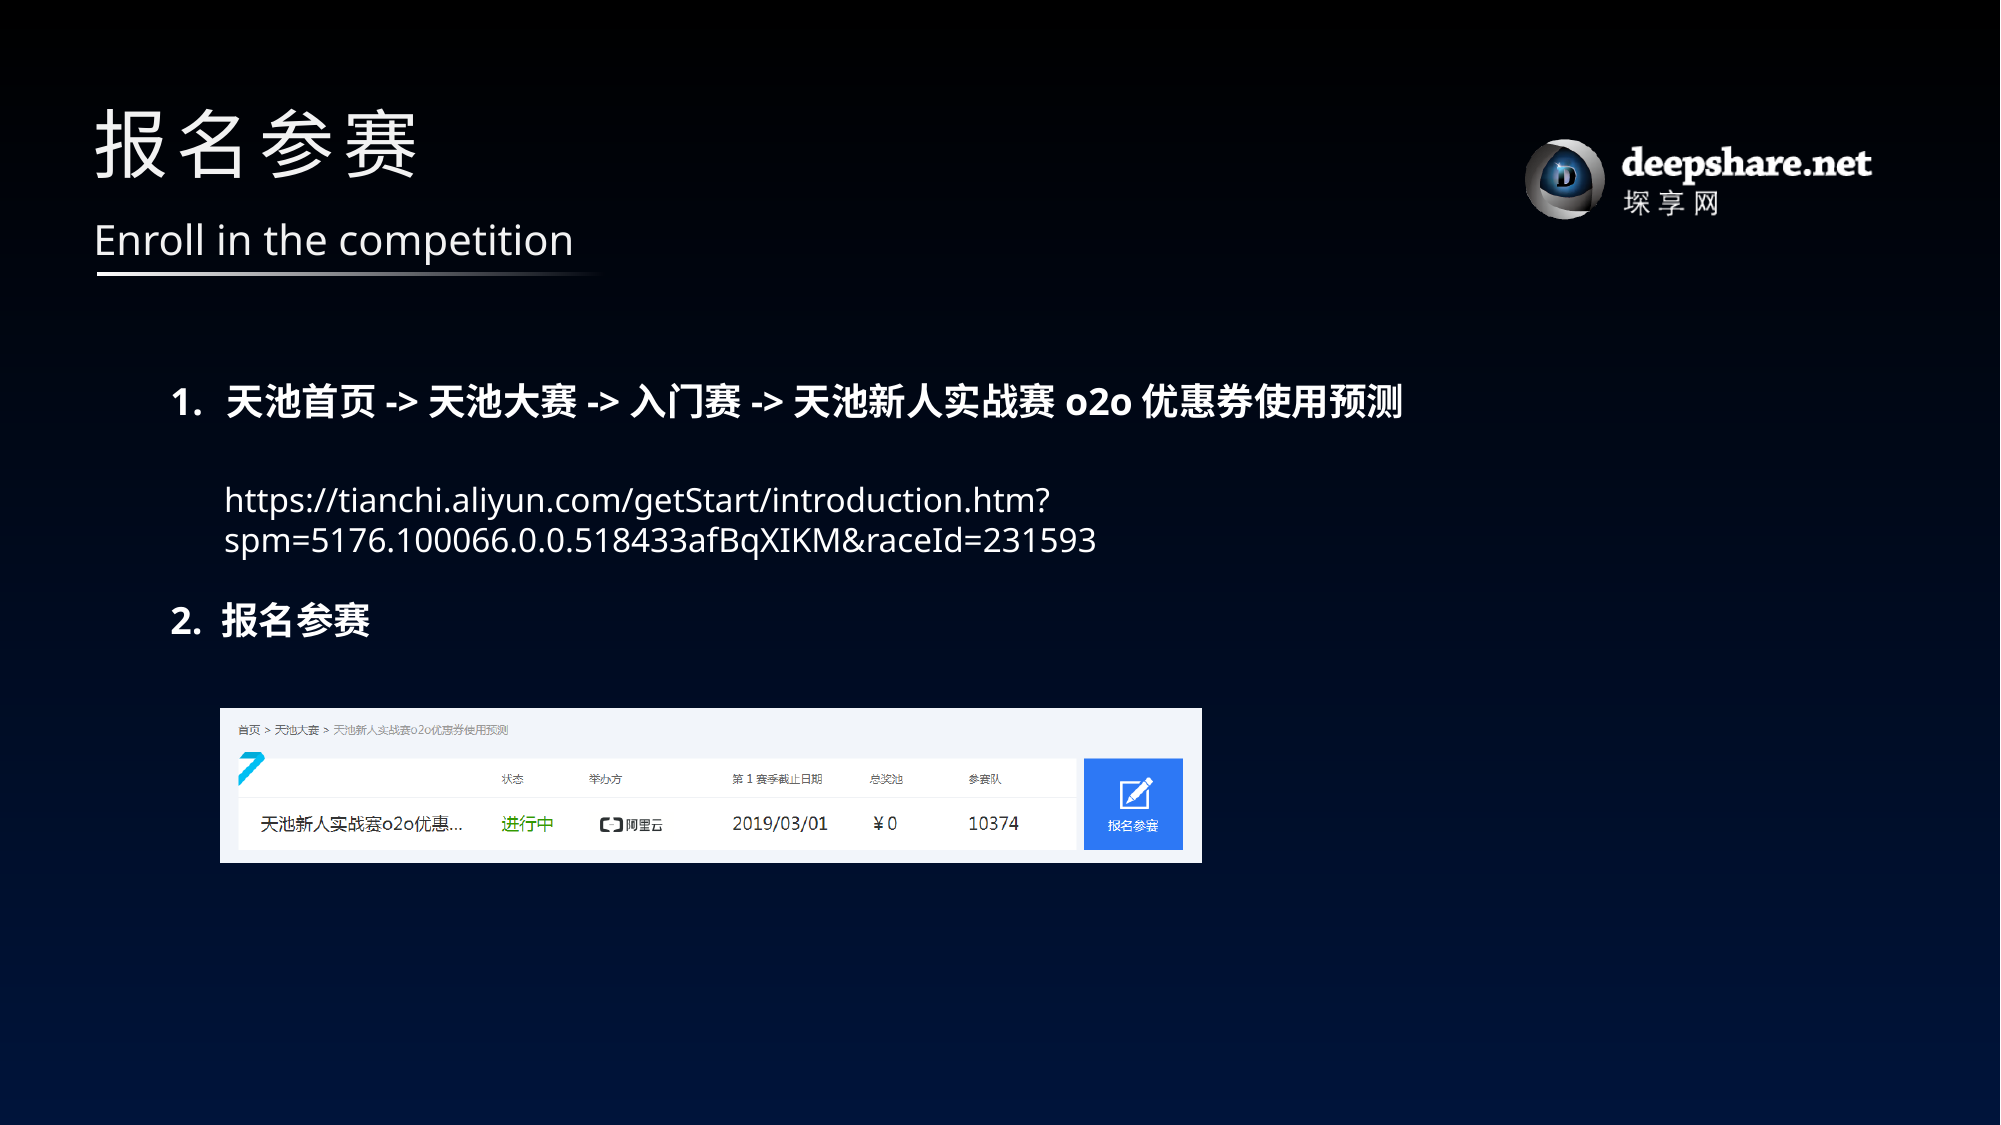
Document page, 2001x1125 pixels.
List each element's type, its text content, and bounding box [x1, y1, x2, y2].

title 报名参赛 [78, 100, 1192, 198]
text_box 2. 报名参赛 [155, 589, 855, 650]
text_box https://tianchi.aliyun.com/getStart/introduction.htm?spm=5176.100066.0.0.518433afBqXIKM&raceId=231593 [209, 471, 1532, 567]
picture [1523, 133, 1611, 220]
text_box 天池首页->天池大赛->入门赛->天池新人实战赛o2o优惠券使用预测 [155, 370, 1423, 431]
subtitle Enroll in the competition [78, 206, 813, 281]
picture [1615, 133, 1888, 229]
picture [220, 708, 1202, 863]
